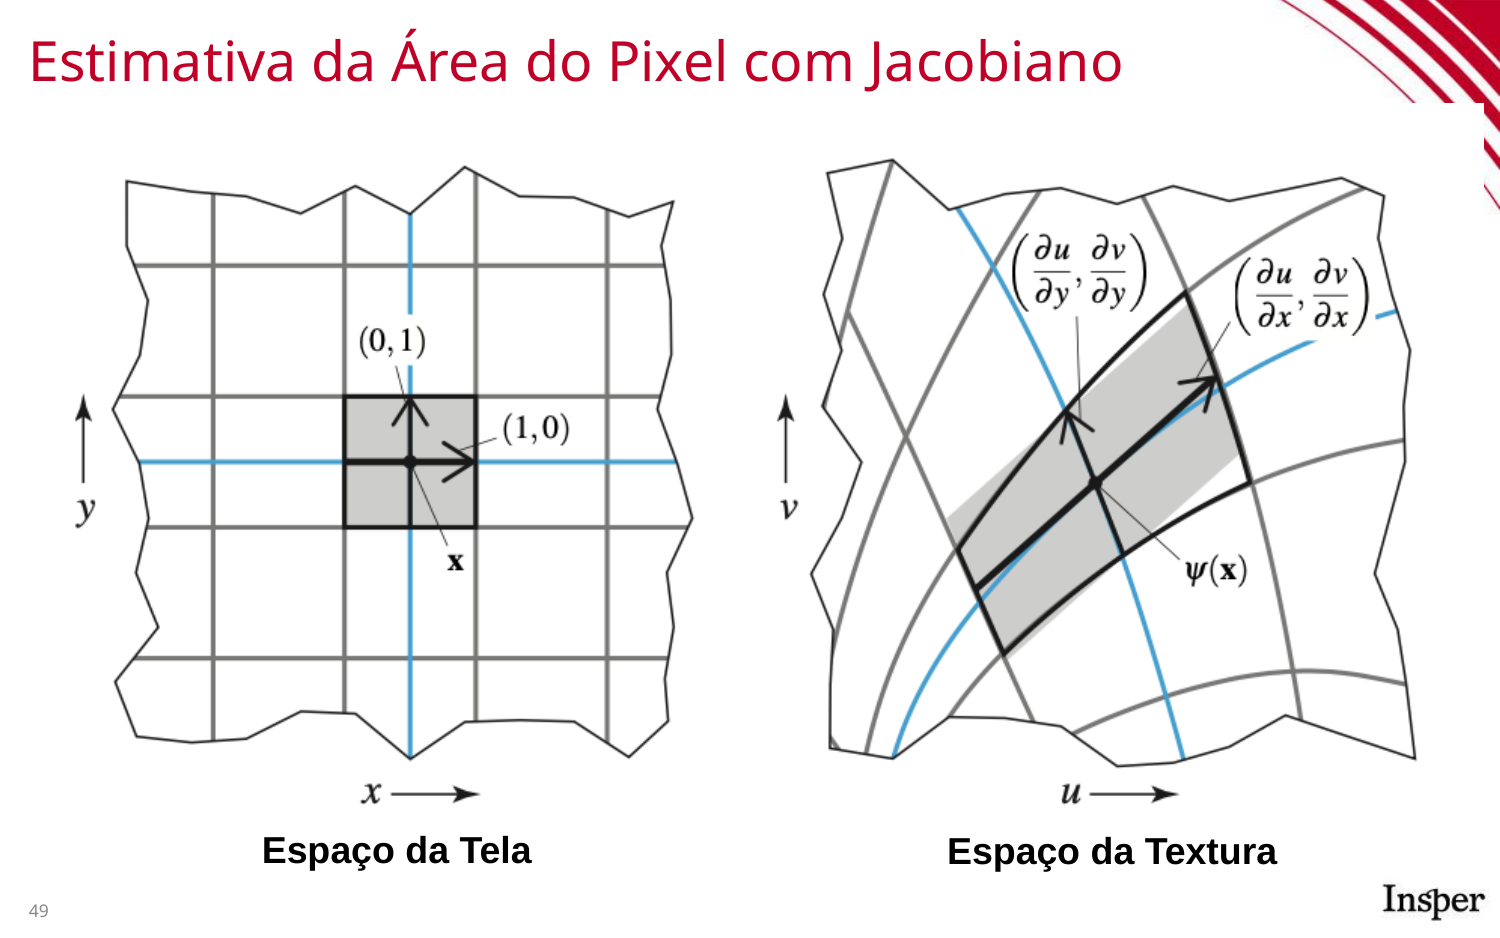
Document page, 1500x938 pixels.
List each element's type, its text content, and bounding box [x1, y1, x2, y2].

text_box Espaço da Textura [793, 838, 1432, 881]
picture [38, 0, 1500, 938]
slide_number 49 [0, 887, 78, 938]
text_box Espaço da Tela [77, 838, 716, 880]
title Estimativa da Área do Pixel com Jacobiano [13, 18, 1397, 104]
